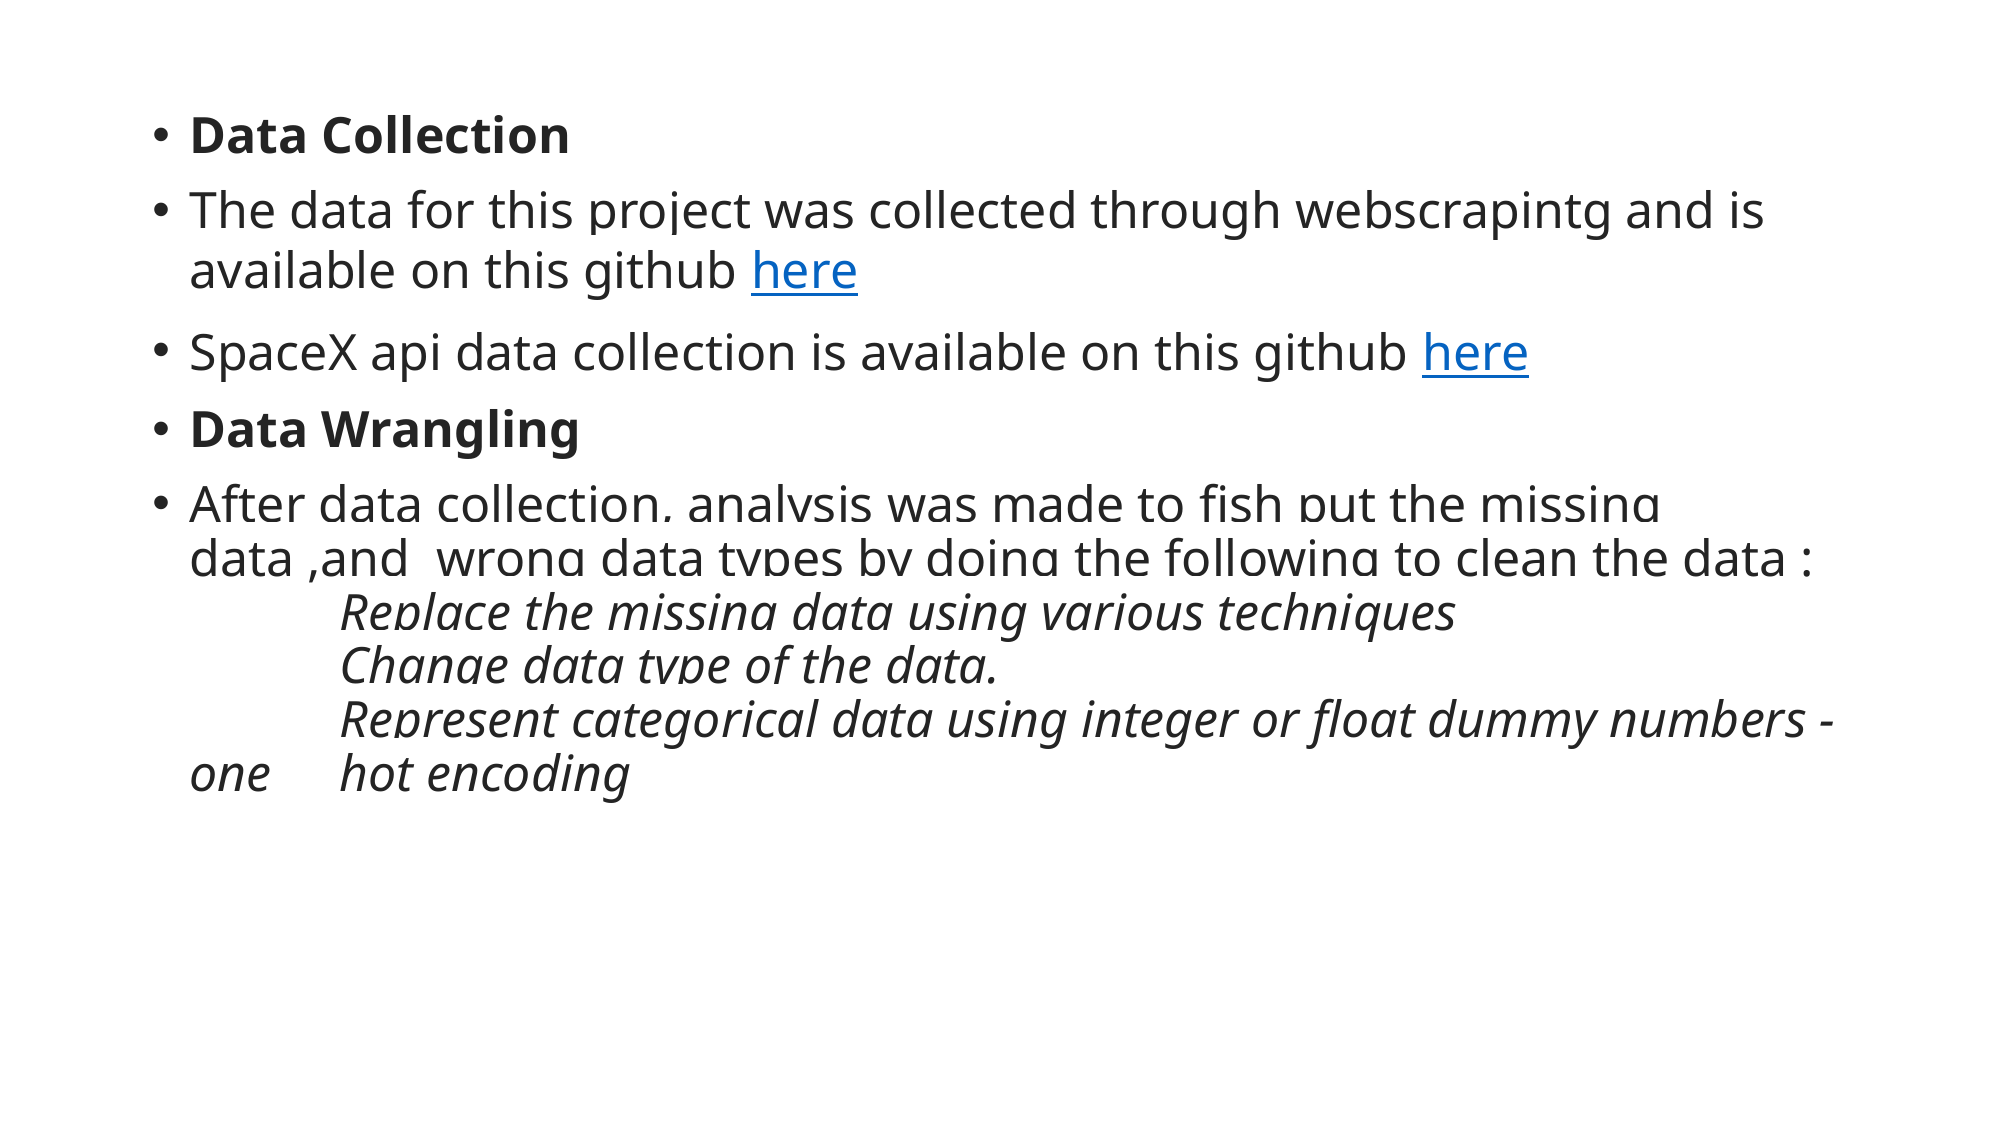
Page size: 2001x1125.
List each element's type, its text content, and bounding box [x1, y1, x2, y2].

list Data Collection The data for this project was collected through webscrapintg and is available on this github here SpaceX api data collection is available on this github here Data Wrangling After data collection, analysis was made to fish put the missing data ,and wrong data types by doing the following to clean the data : Replace the missing data using various techniques Change data type of the data. Represent categorical data using integer or float dummy numbers -one hot encoding [137, 103, 1863, 818]
